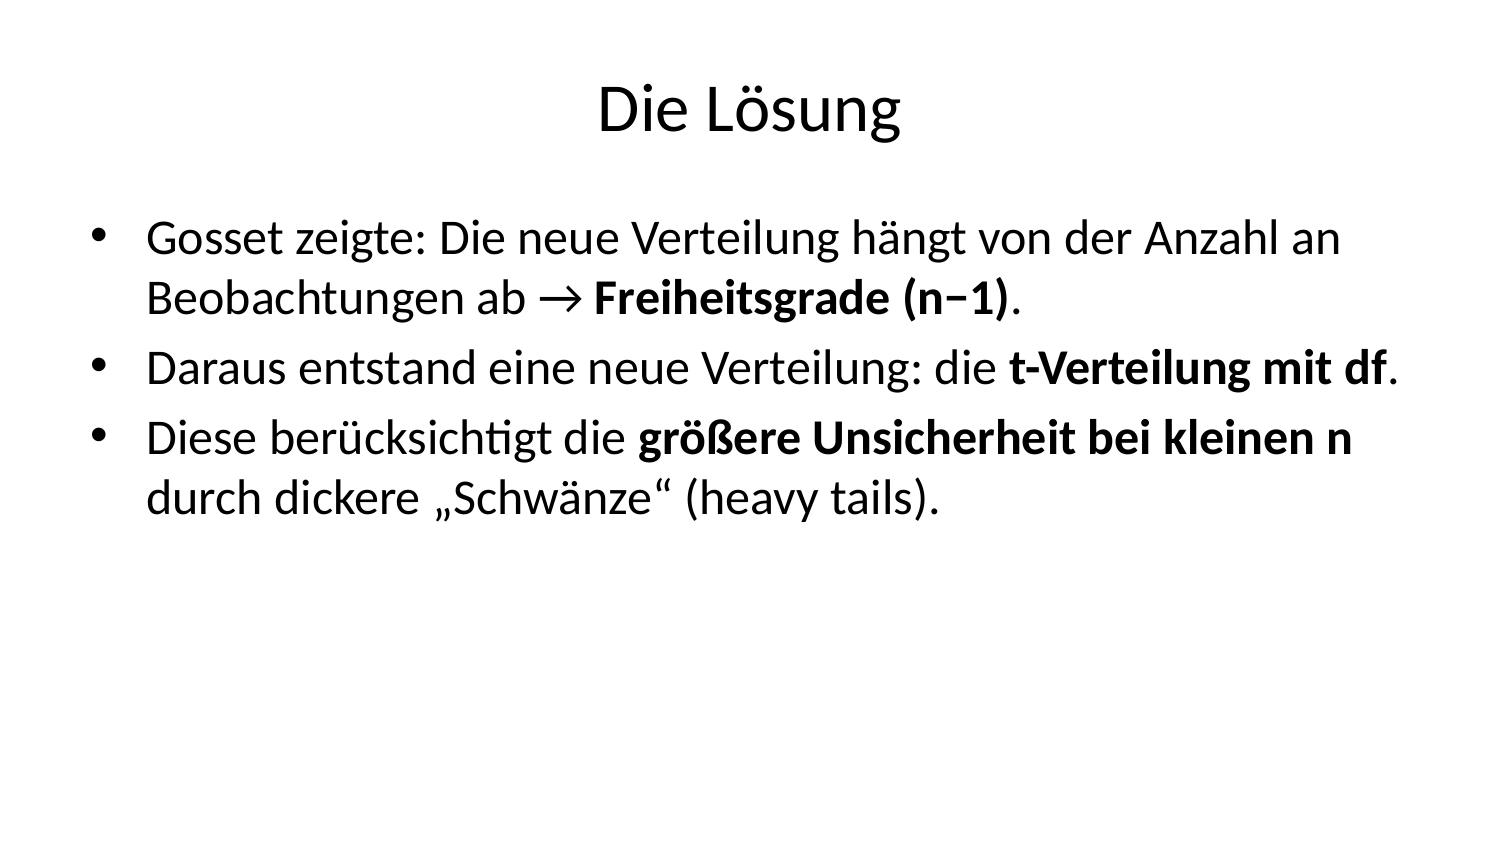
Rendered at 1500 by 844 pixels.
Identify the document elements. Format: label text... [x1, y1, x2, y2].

title Die Lösung [75, 33, 1425, 175]
list Gosset zeigte: Die neue Verteilung hängt von der Anzahl an Beobachtungen ab → Freiheitsgrade (n−1). Daraus entstand eine neue Verteilung: die t-Verteilung mit df. Diese berücksichtigt die größere Unsicherheit bei kleinen n durch dickere „Schwänze“ (heavy tails). [75, 196, 1425, 754]
